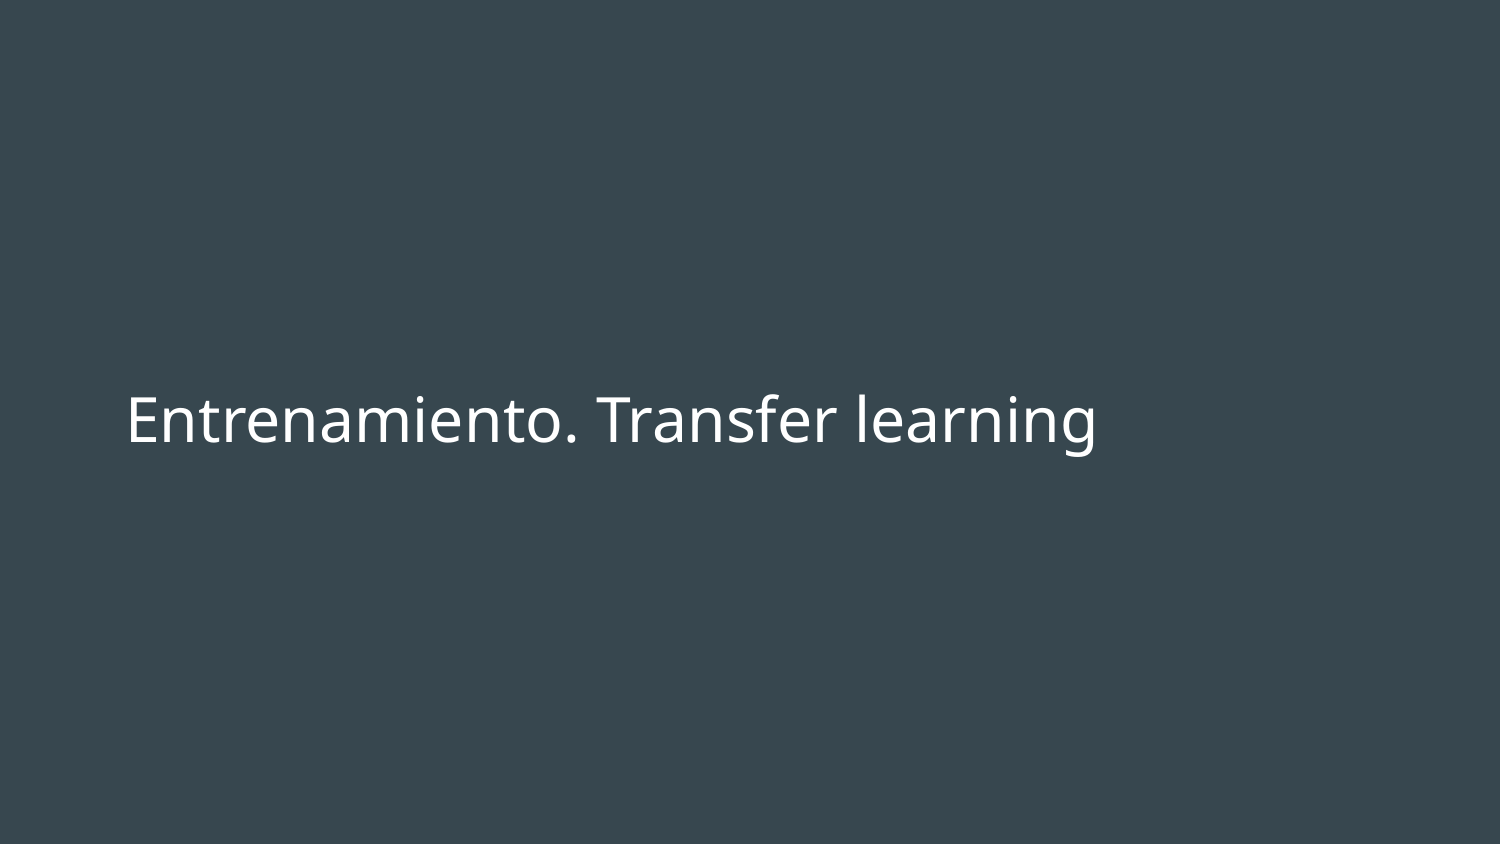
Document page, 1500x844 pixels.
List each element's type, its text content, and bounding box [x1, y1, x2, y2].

title Entrenamiento. Transfer learning [110, 364, 1390, 480]
